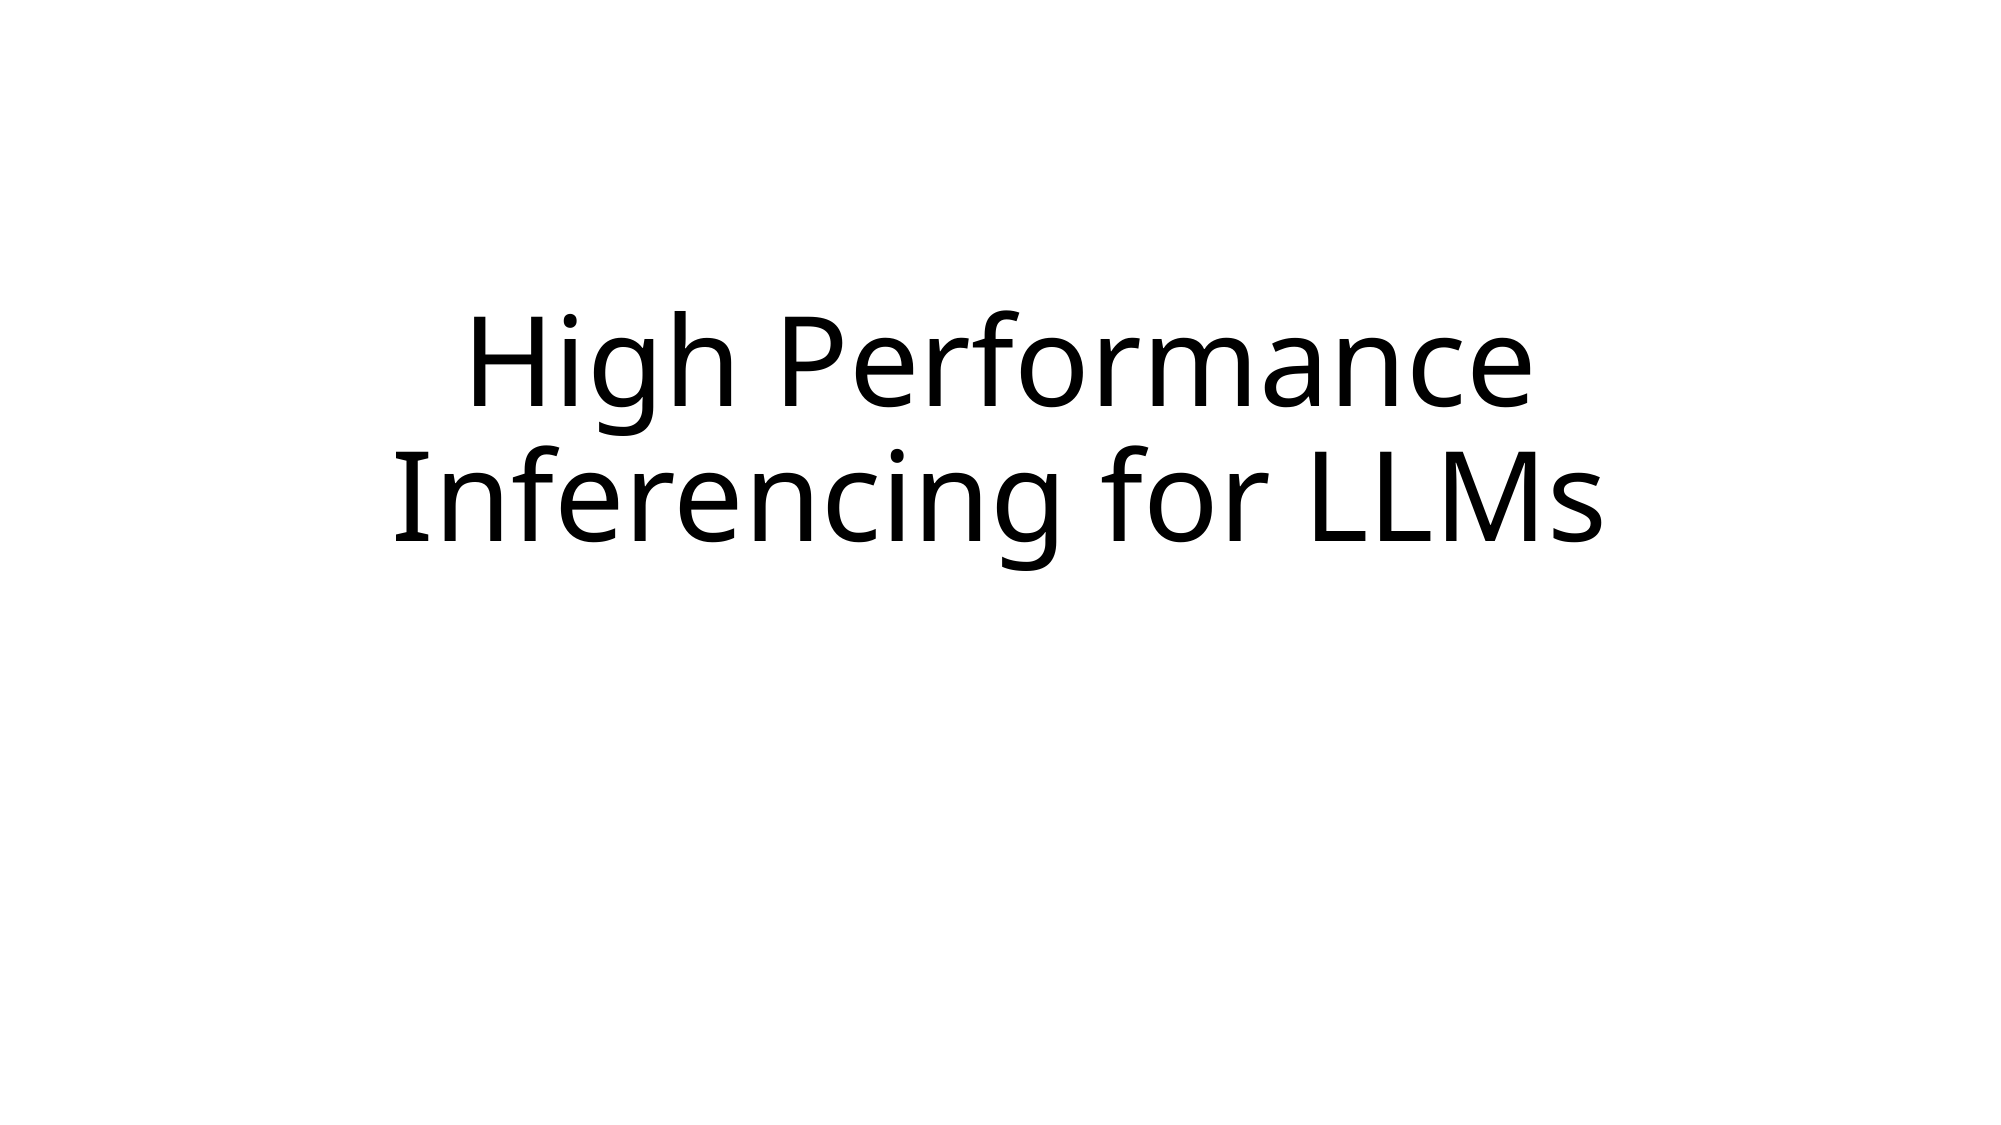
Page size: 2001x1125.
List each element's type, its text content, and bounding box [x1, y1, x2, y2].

title High Performance Inferencing for LLMs [249, 184, 1750, 576]
